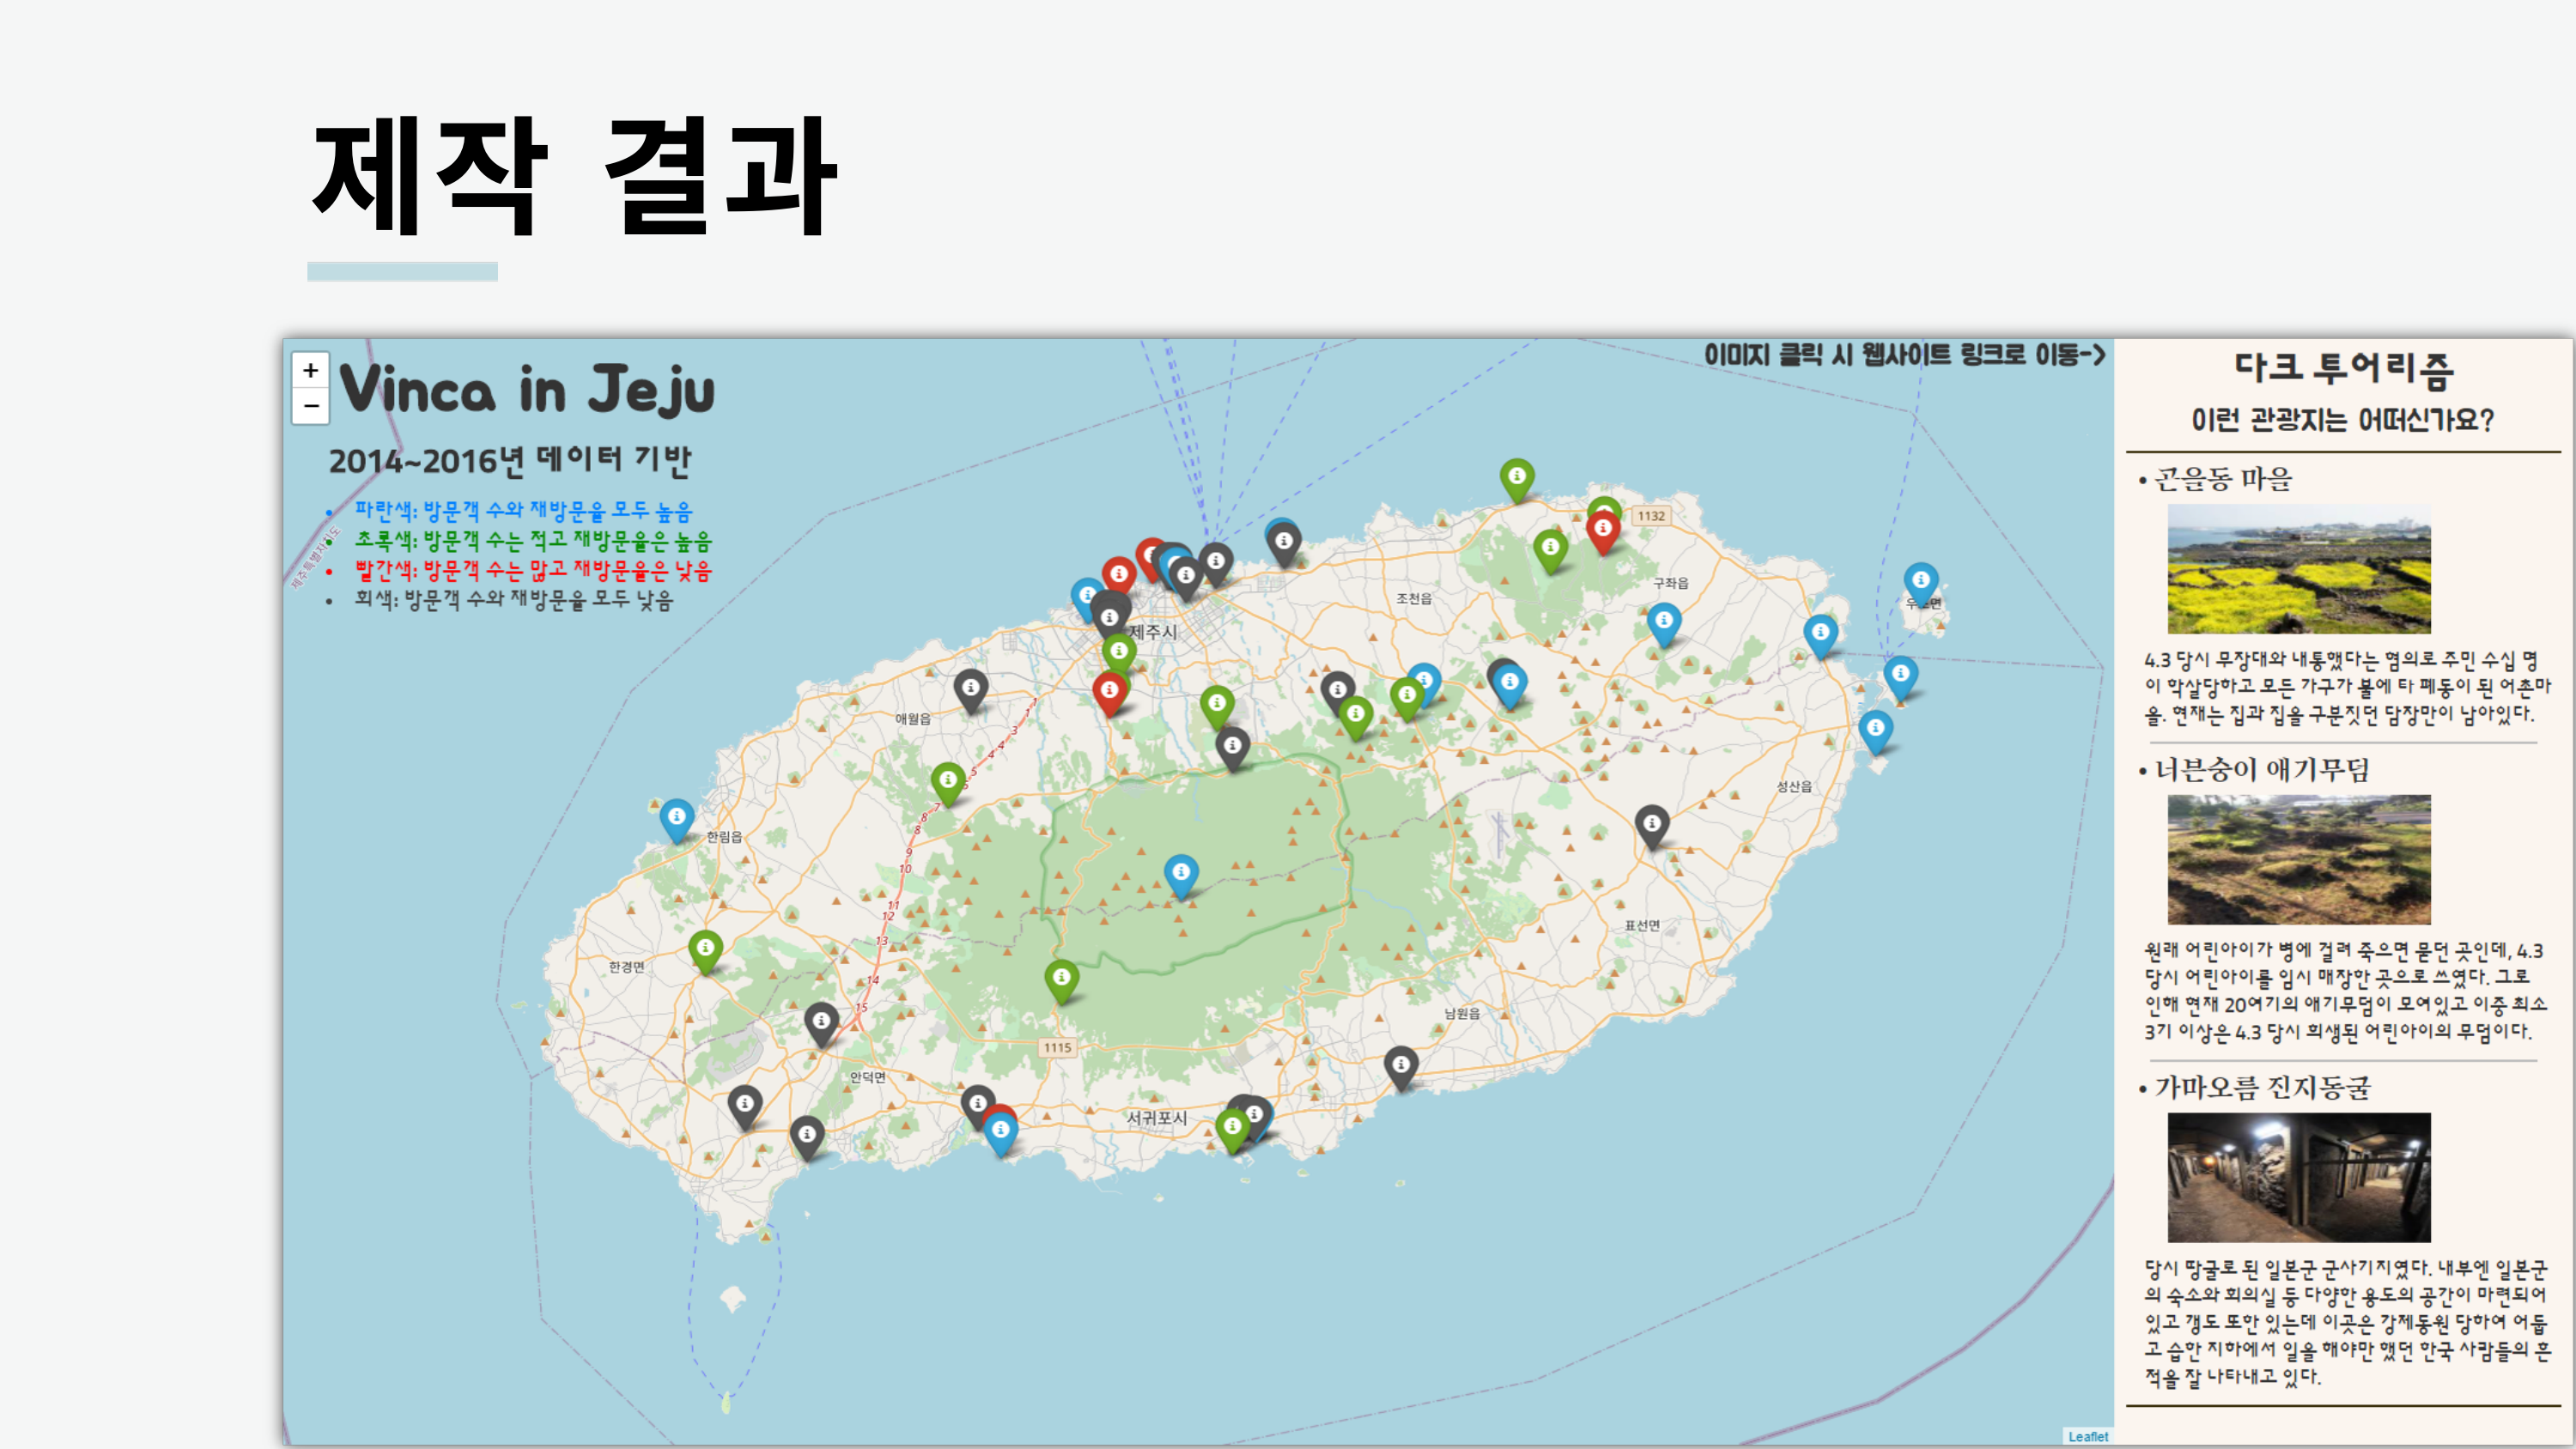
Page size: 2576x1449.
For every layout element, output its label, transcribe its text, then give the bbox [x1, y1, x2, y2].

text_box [307, 237, 498, 307]
picture [258, 315, 2576, 1449]
text_box 제작 결과 [296, 89, 1213, 267]
